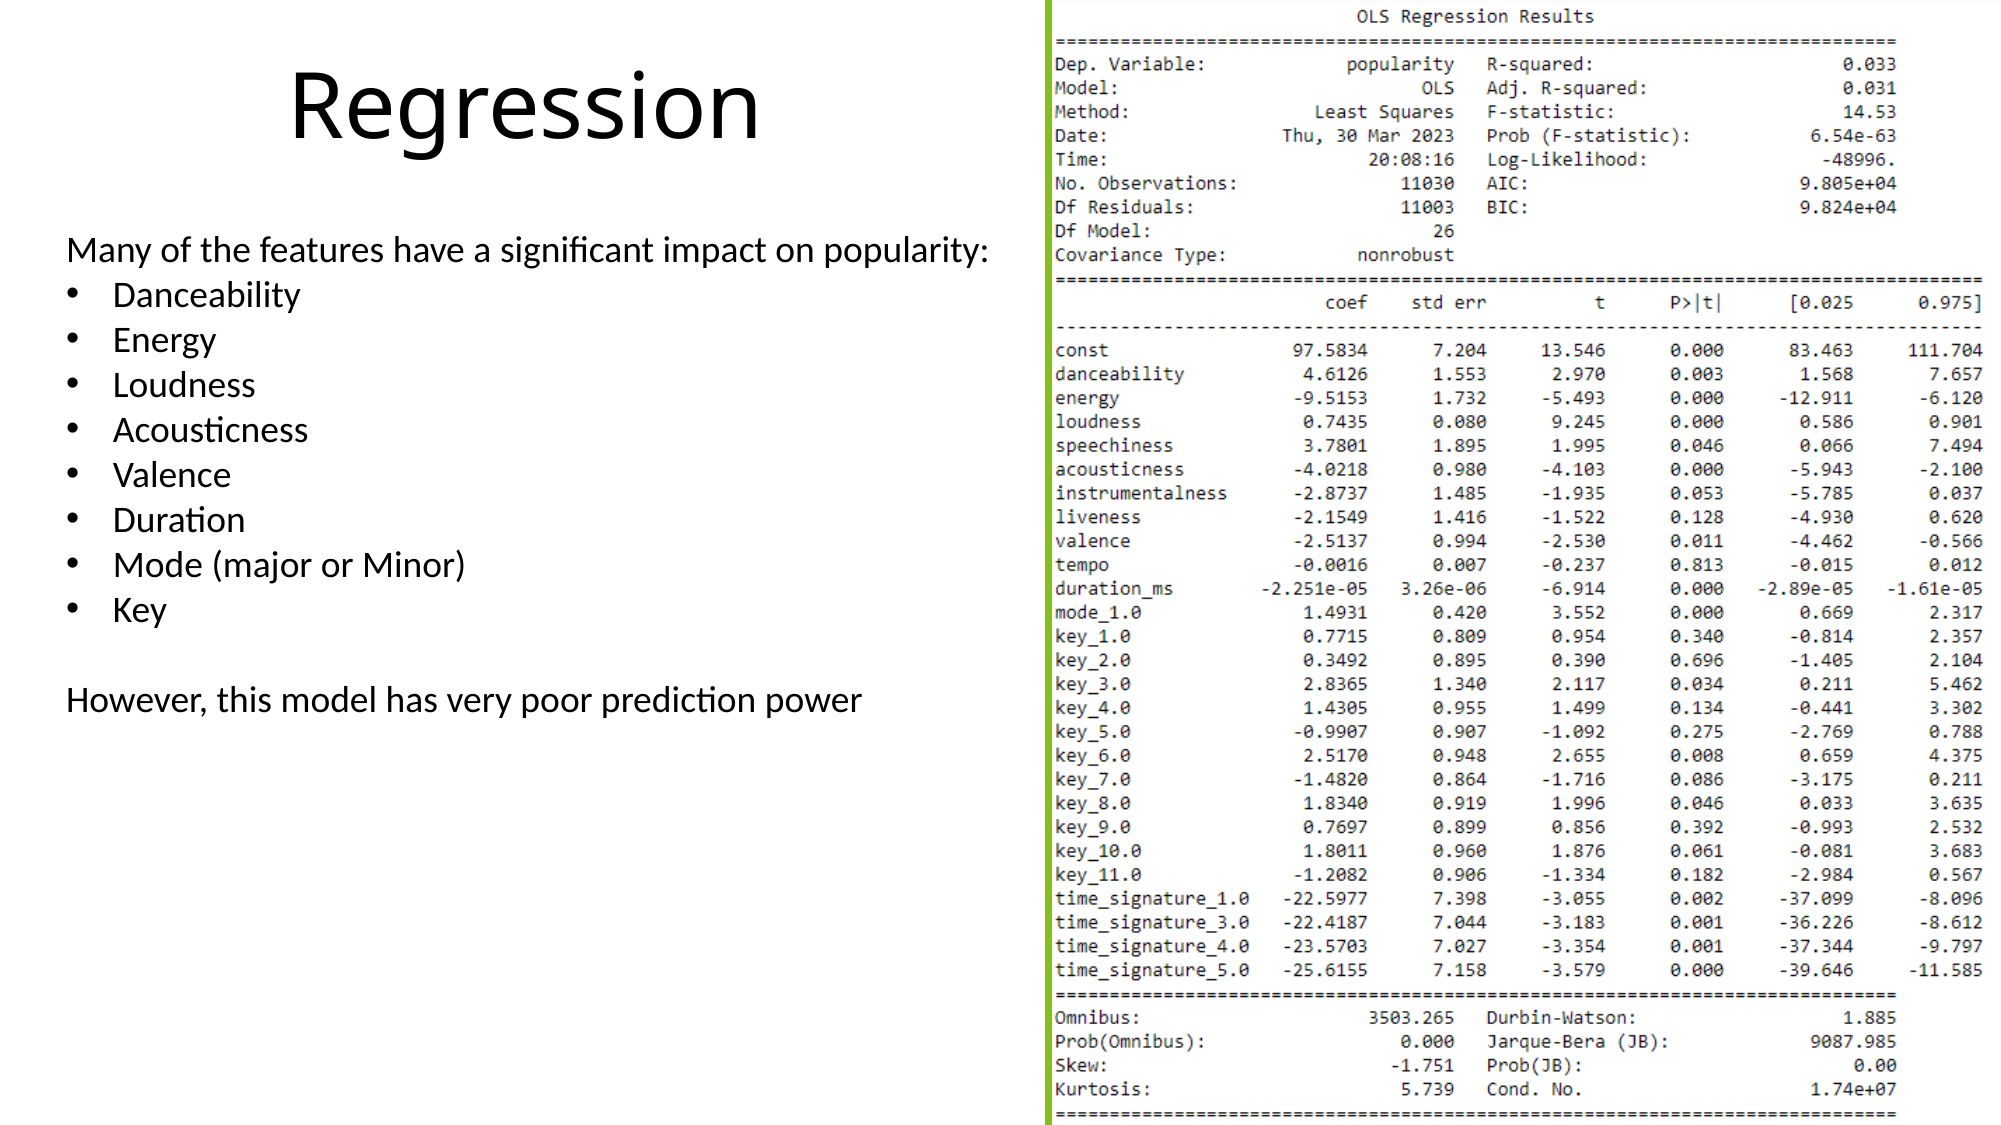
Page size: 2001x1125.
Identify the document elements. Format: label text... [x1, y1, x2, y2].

text_box Many of the features have a significant impact on popularity: Danceability Energy Loudness Acousticness Valence Duration Mode (major or Minor) Key However, this model has very poor prediction power [51, 217, 1051, 728]
picture [1051, 0, 2000, 1125]
title Regression [0, 0, 1045, 218]
